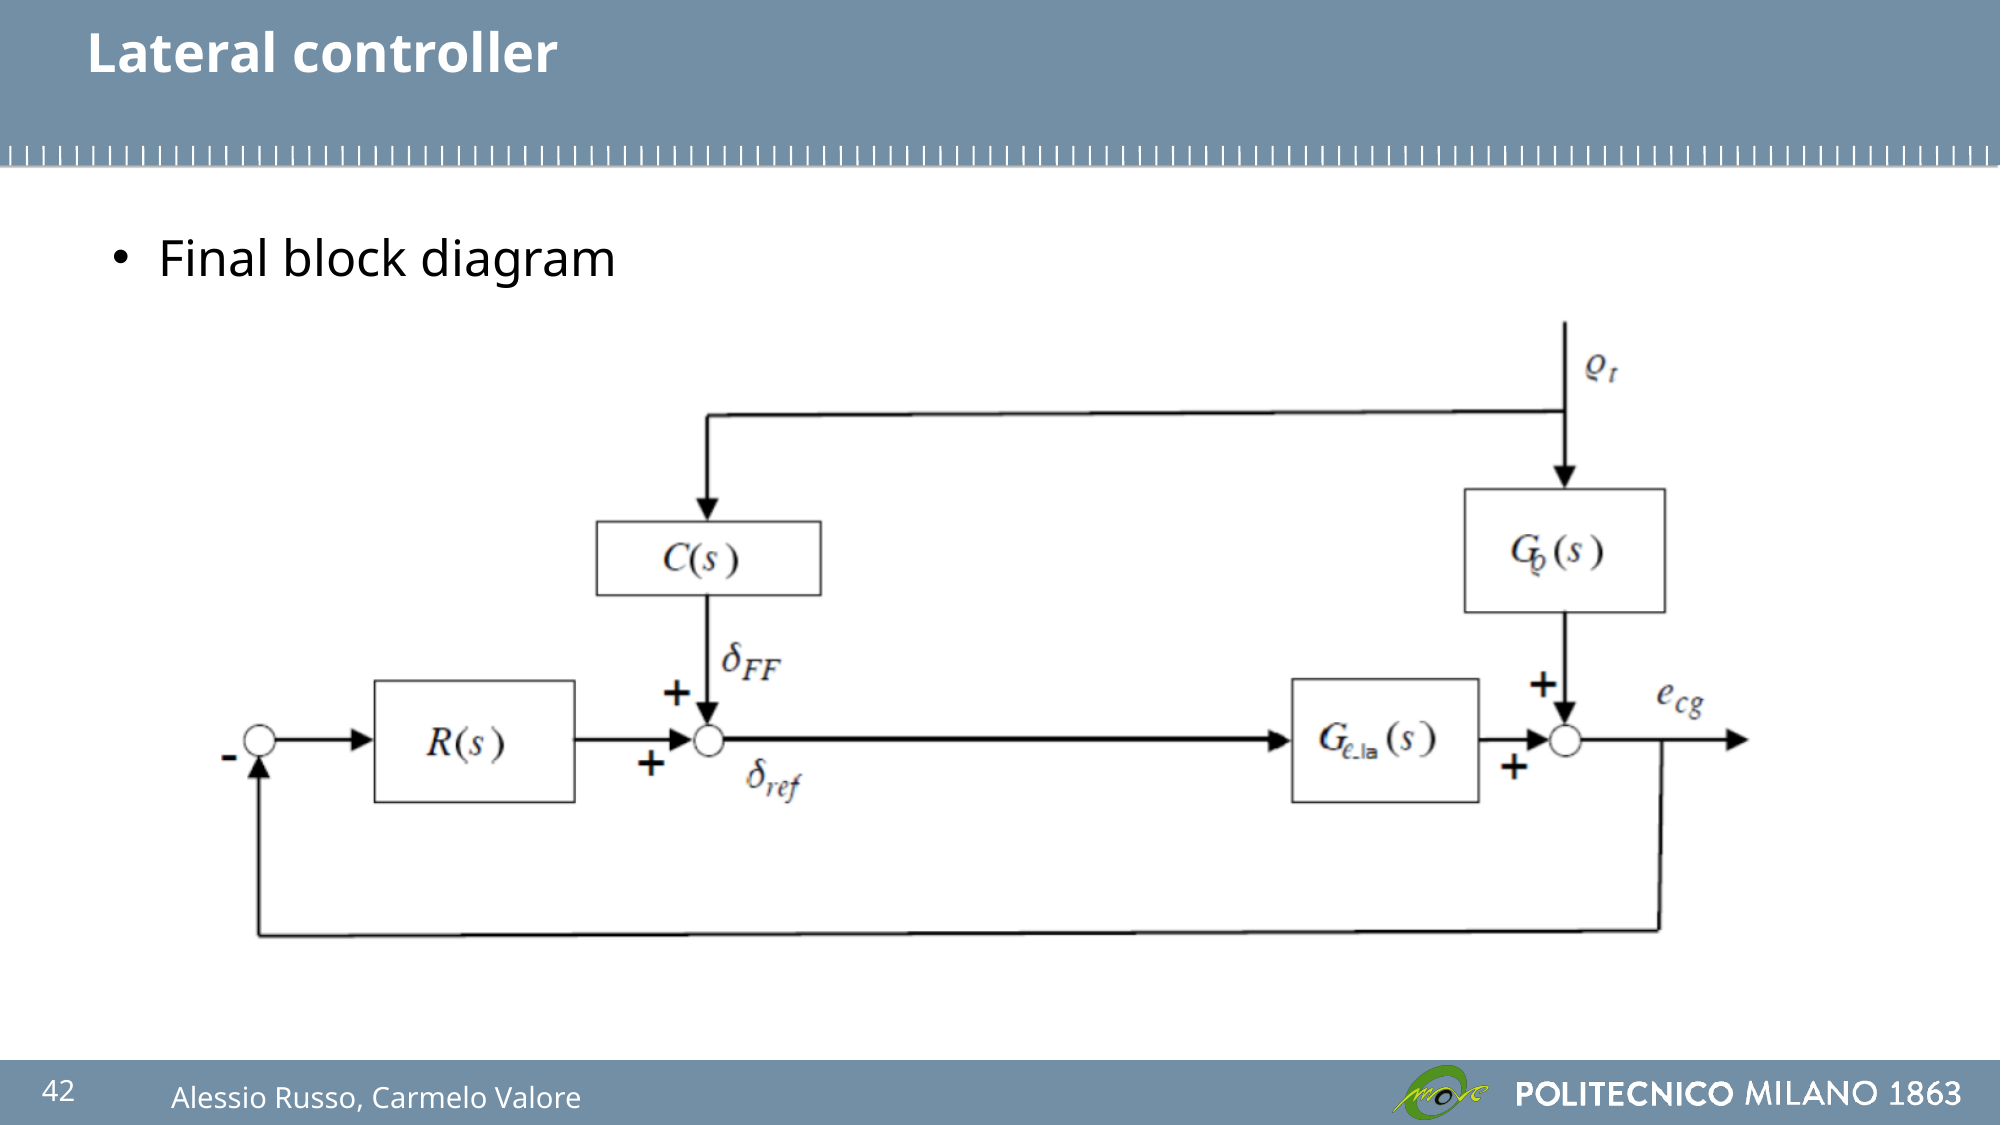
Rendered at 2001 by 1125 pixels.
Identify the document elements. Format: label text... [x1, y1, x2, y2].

text_box 42 [7, 1062, 110, 1123]
picture [219, 315, 1755, 960]
picture [1510, 1068, 1967, 1117]
text_box Alessio Russo, Carmelo Valore [156, 1067, 1007, 1125]
text_box Lateral controller [71, 11, 1915, 89]
text_box Final block diagram [97, 219, 2000, 385]
picture [1392, 1065, 1489, 1120]
